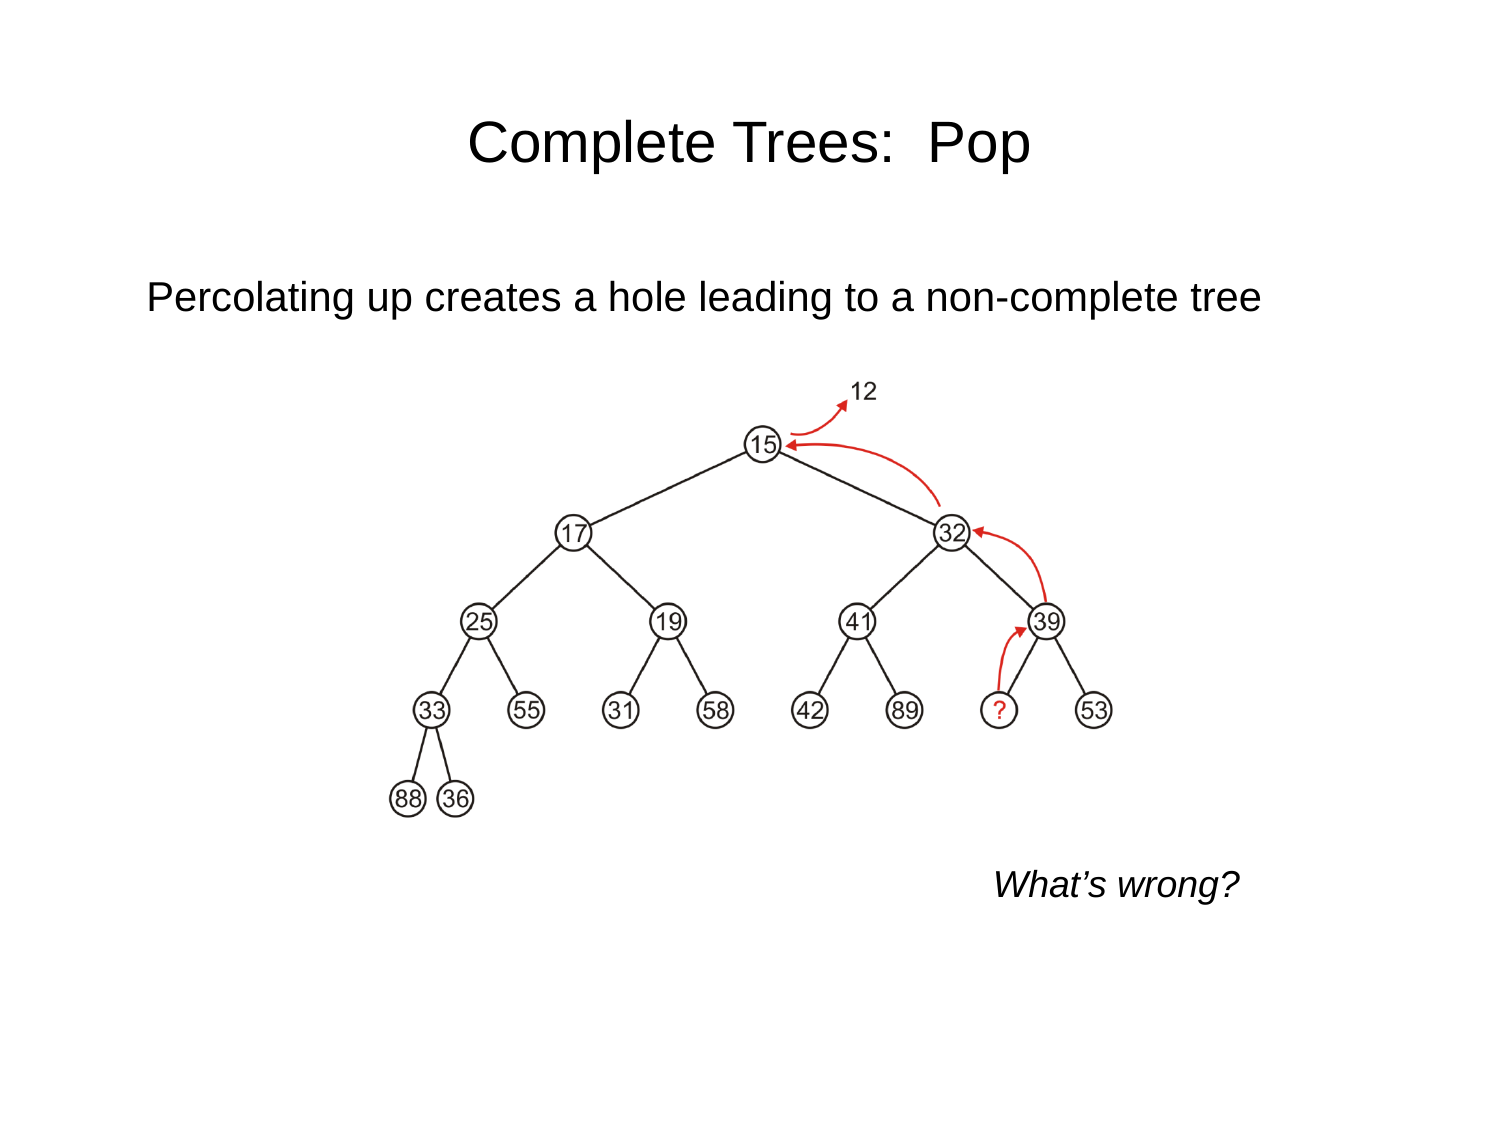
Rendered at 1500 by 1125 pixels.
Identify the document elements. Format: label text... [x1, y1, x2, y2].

text_box What’s wrong? [978, 852, 1255, 913]
list Percolating up creates a hole leading to a non-complete tree [75, 262, 1425, 1005]
picture [384, 373, 1117, 823]
title Complete Trees: Pop [75, 45, 1425, 233]
